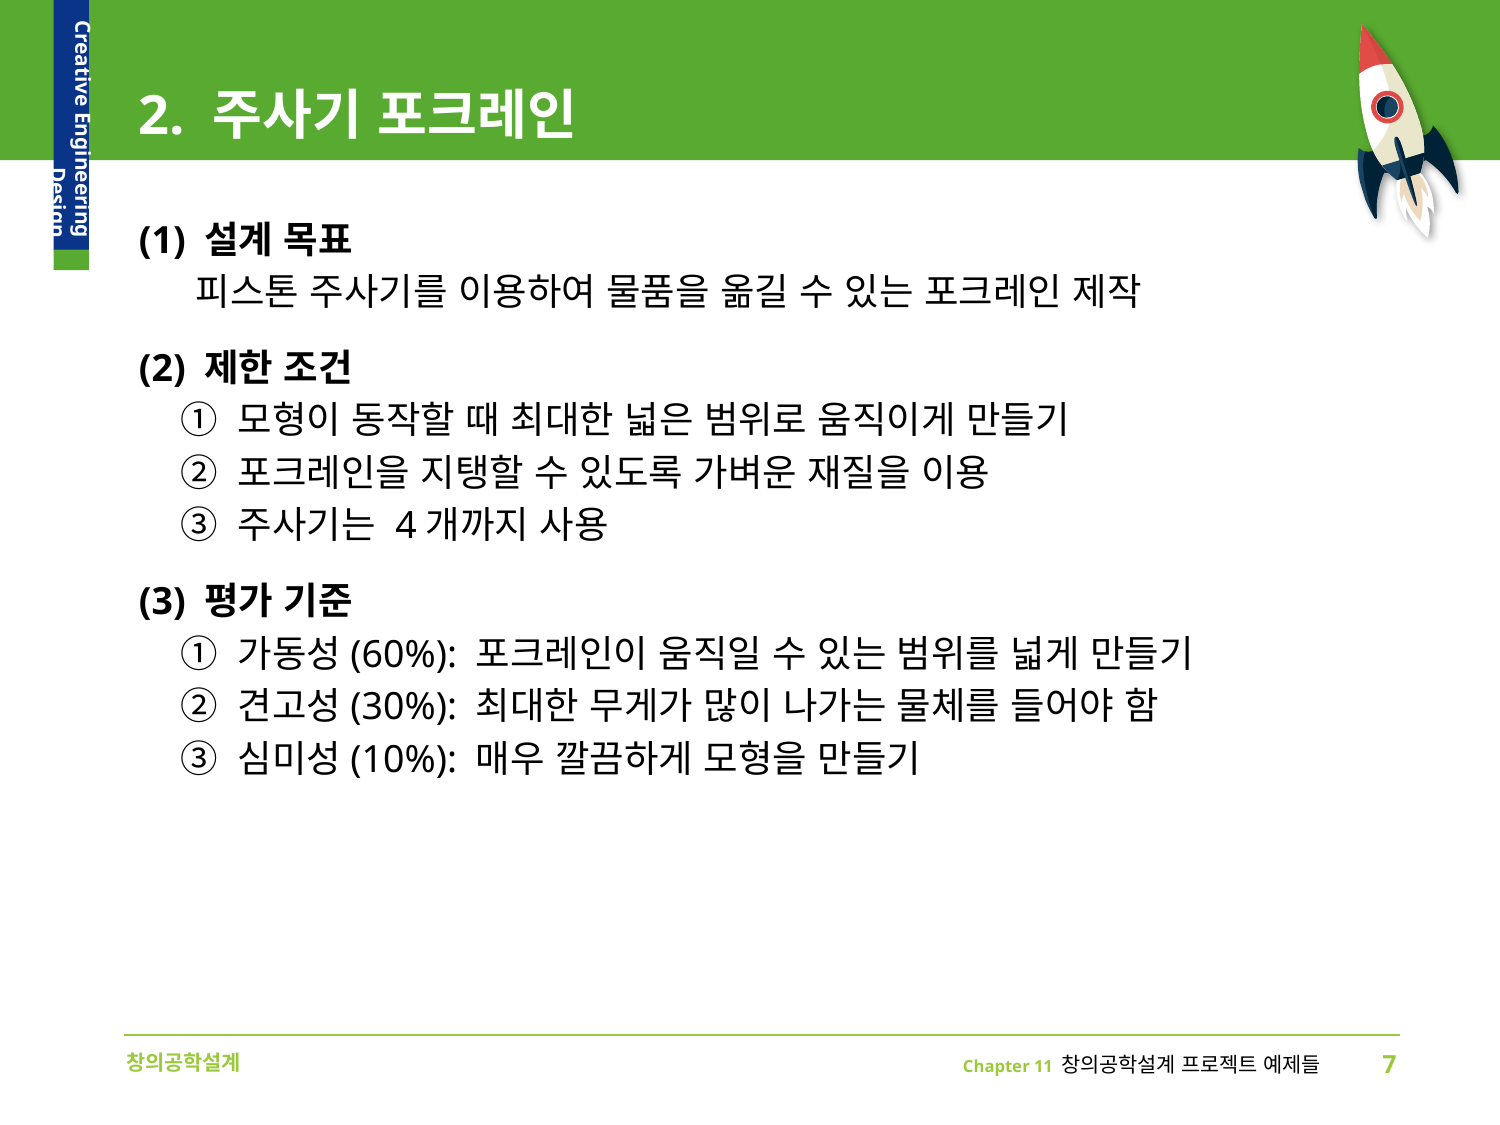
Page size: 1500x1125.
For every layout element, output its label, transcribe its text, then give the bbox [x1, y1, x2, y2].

list (1) 설계 목표 피스톤 주사기를 이용하여 물품을 옮길 수 있는 포크레인 제작 (2) 제한 조건 ① 모형이 동작할 때 최대한 넓은 범위로 움직이게 만들기 ② 포크레인을 지탱할 수 있도록 가벼운 재질을 이용 ③ 주사기는 4개까지 사용 (3) 평가 기준 ① 가동성(60%): 포크레인이 움직일 수 있는 범위를 넓게 만들기 ② 견고성(30%): 최대한 무게가 많이 나가는 물체를 들어야 함 ③ 심미성(10%): 매우 깔끔하게 모형을 만들기 [123, 208, 1400, 976]
title 2. 주사기 포크레인 [123, 66, 1400, 159]
